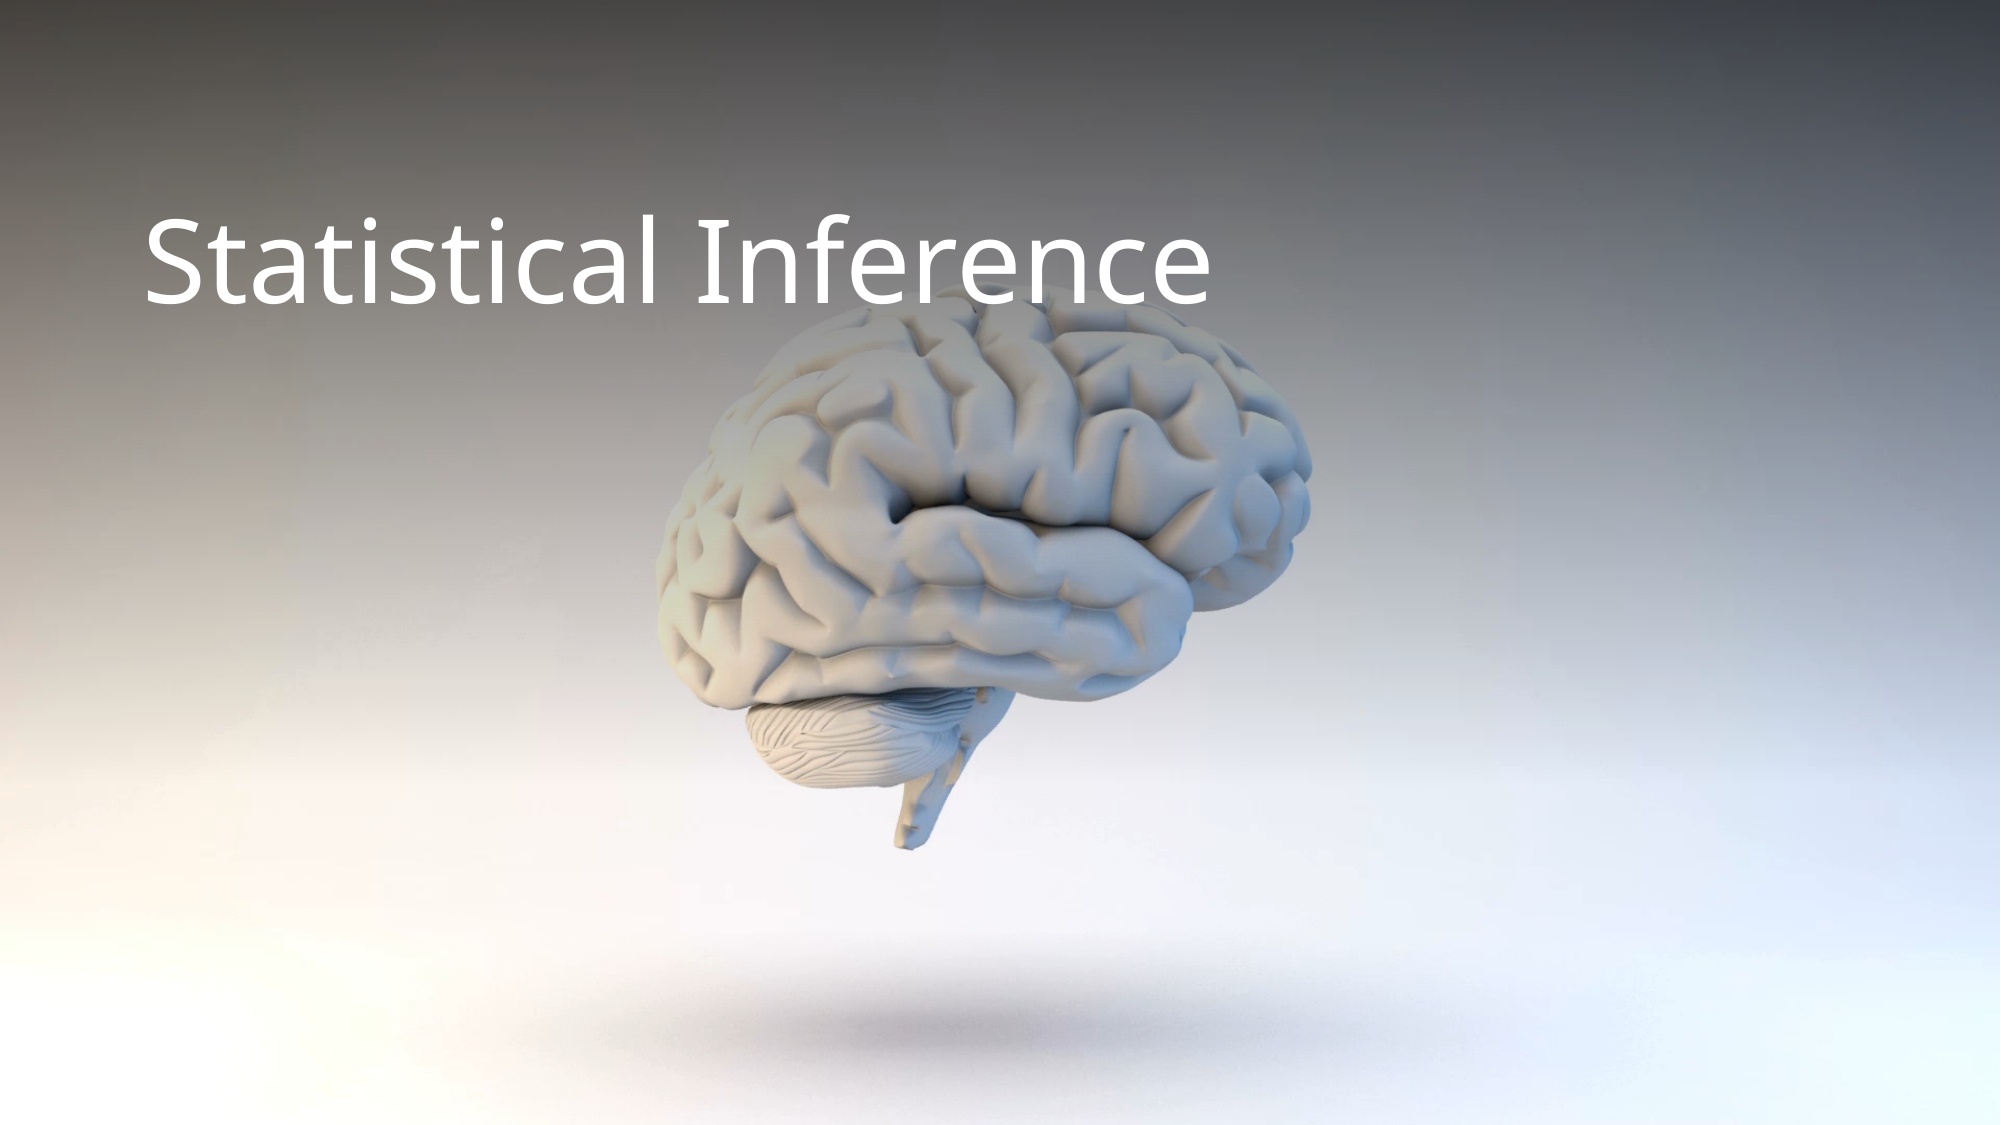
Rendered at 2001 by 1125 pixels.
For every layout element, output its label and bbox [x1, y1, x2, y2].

text_box [0, 0, 2000, 1125]
